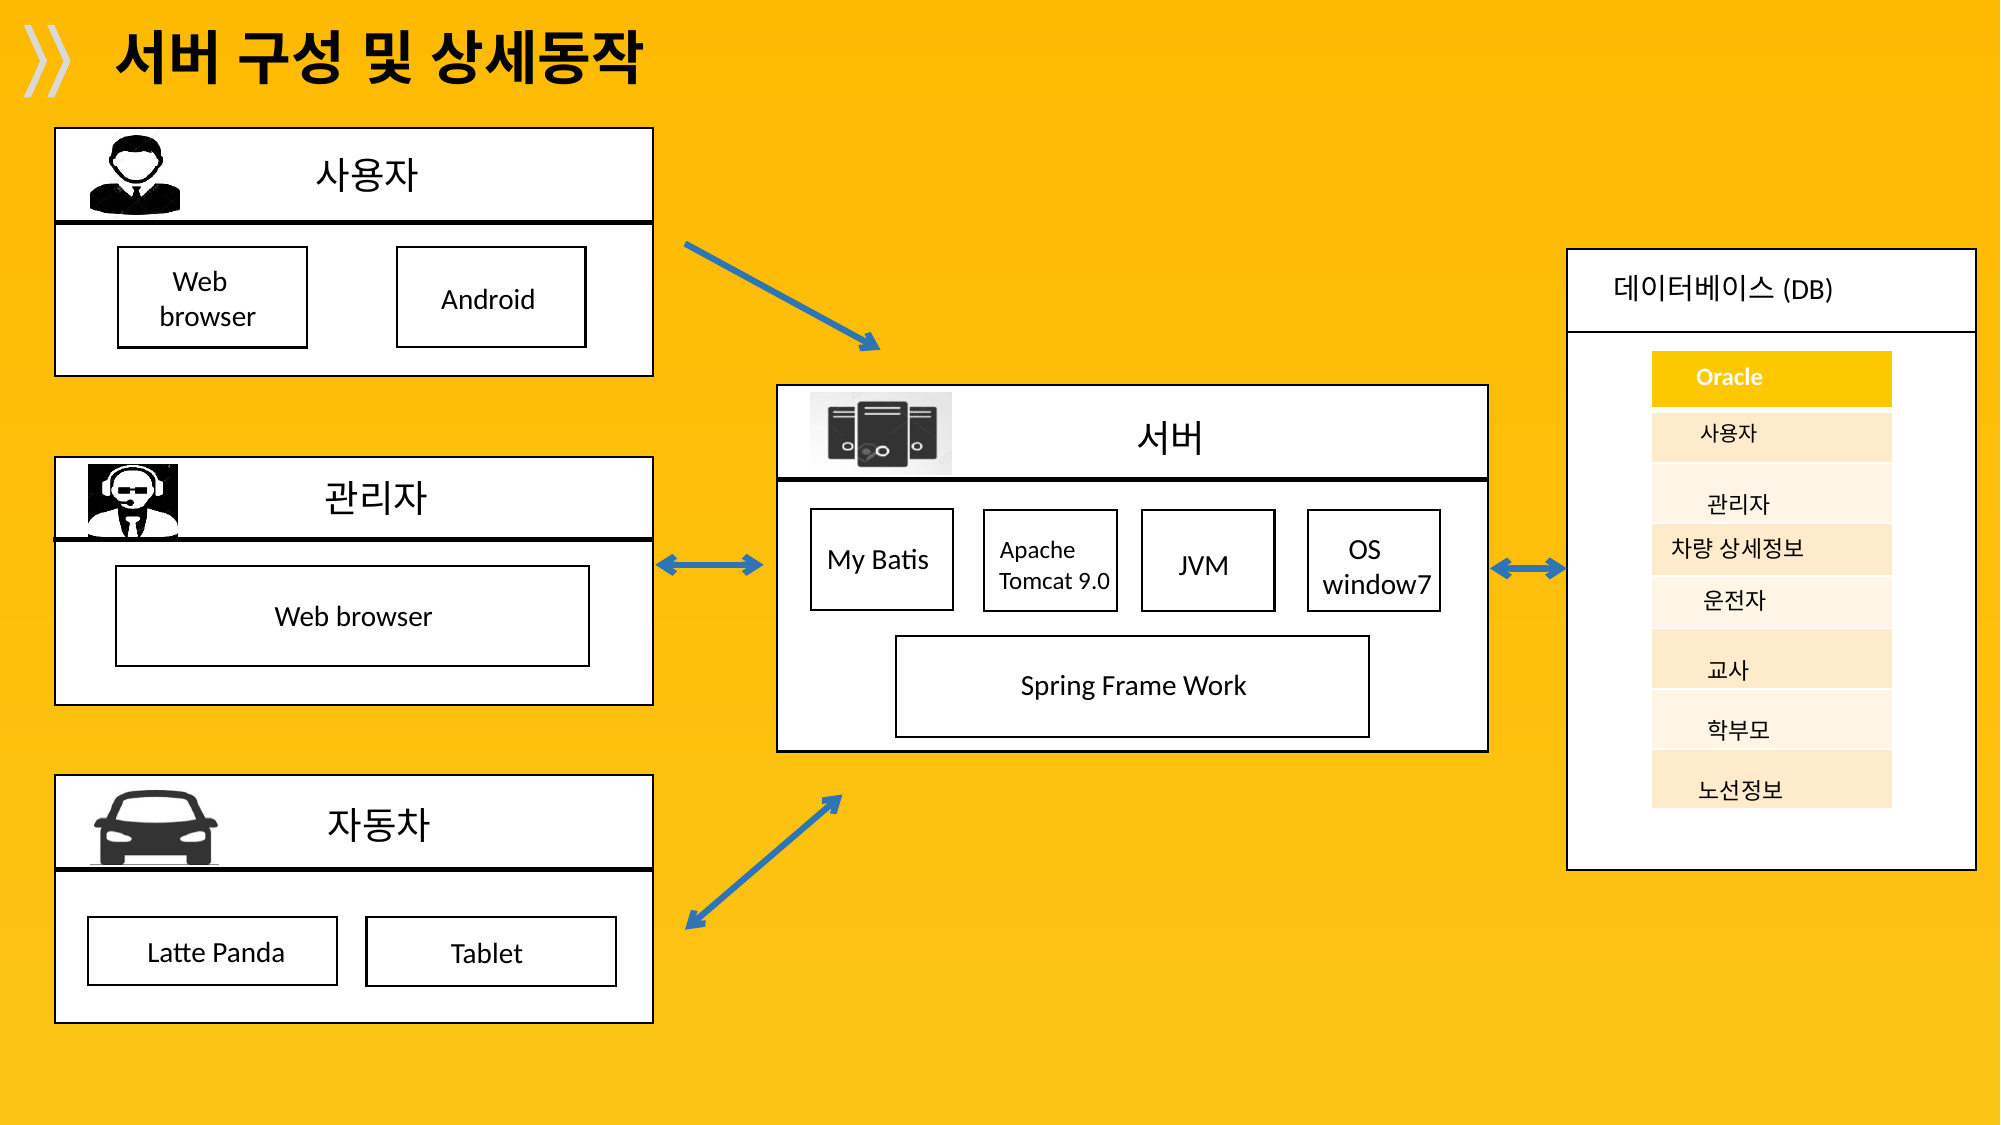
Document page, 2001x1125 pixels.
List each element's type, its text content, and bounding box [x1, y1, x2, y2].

text_box Web browser [144, 254, 303, 340]
text_box [983, 509, 1118, 522]
text_box [895, 635, 1370, 738]
text_box 서버 구성 및 상세동작 [99, 13, 660, 99]
picture [90, 130, 180, 220]
text_box [54, 870, 654, 1024]
text_box [776, 480, 1489, 753]
table_cell 노선정보 [1652, 750, 1892, 808]
text_box [1566, 331, 1977, 871]
text_box [54, 774, 654, 867]
text_box 자동차 [272, 794, 588, 855]
text_box 사용자 [218, 144, 534, 205]
text_box [1566, 248, 1977, 331]
text_box OS window7 [1307, 523, 1466, 608]
text_box My Batis [812, 532, 970, 583]
table_cell 운전자 [1652, 577, 1892, 628]
text_box JVM [1157, 538, 1307, 589]
table_cell 관리자 [1652, 464, 1892, 522]
text_box [776, 384, 1489, 479]
text_box 관리자 [259, 467, 575, 528]
text_box [1307, 608, 1441, 612]
text_box [54, 456, 654, 706]
table_cell 학부모 [1652, 690, 1892, 748]
text_box [1141, 509, 1276, 612]
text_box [23, 24, 71, 98]
text_box 서버 [1078, 407, 1394, 468]
table_cell 차량 상세정보 [1652, 524, 1892, 575]
text_box 데이터베이스(DB) [1598, 263, 1945, 313]
text_box Android [419, 272, 578, 323]
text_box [684, 794, 843, 930]
table_header Oracle [1652, 351, 1892, 407]
text_box [365, 916, 617, 987]
text_box [983, 602, 1118, 612]
text_box [54, 223, 654, 377]
text_box [87, 916, 338, 986]
text_box Apache Tomcat 9.0 [978, 522, 1130, 602]
picture [89, 785, 219, 865]
picture [809, 392, 952, 475]
text_box [1307, 509, 1441, 523]
text_box [117, 246, 308, 349]
picture [88, 464, 178, 537]
text_box Tablet [436, 926, 594, 977]
text_box [396, 246, 587, 348]
text_box Spring Frame Work [993, 659, 1292, 709]
table_cell 교사 [1652, 629, 1892, 688]
text_box [54, 127, 654, 220]
text_box Latte Panda [113, 925, 335, 976]
text_box [810, 508, 954, 611]
text_box [115, 565, 590, 667]
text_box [684, 243, 881, 350]
table_cell 사용자 [1652, 413, 1892, 462]
text_box Web browser [201, 590, 482, 640]
